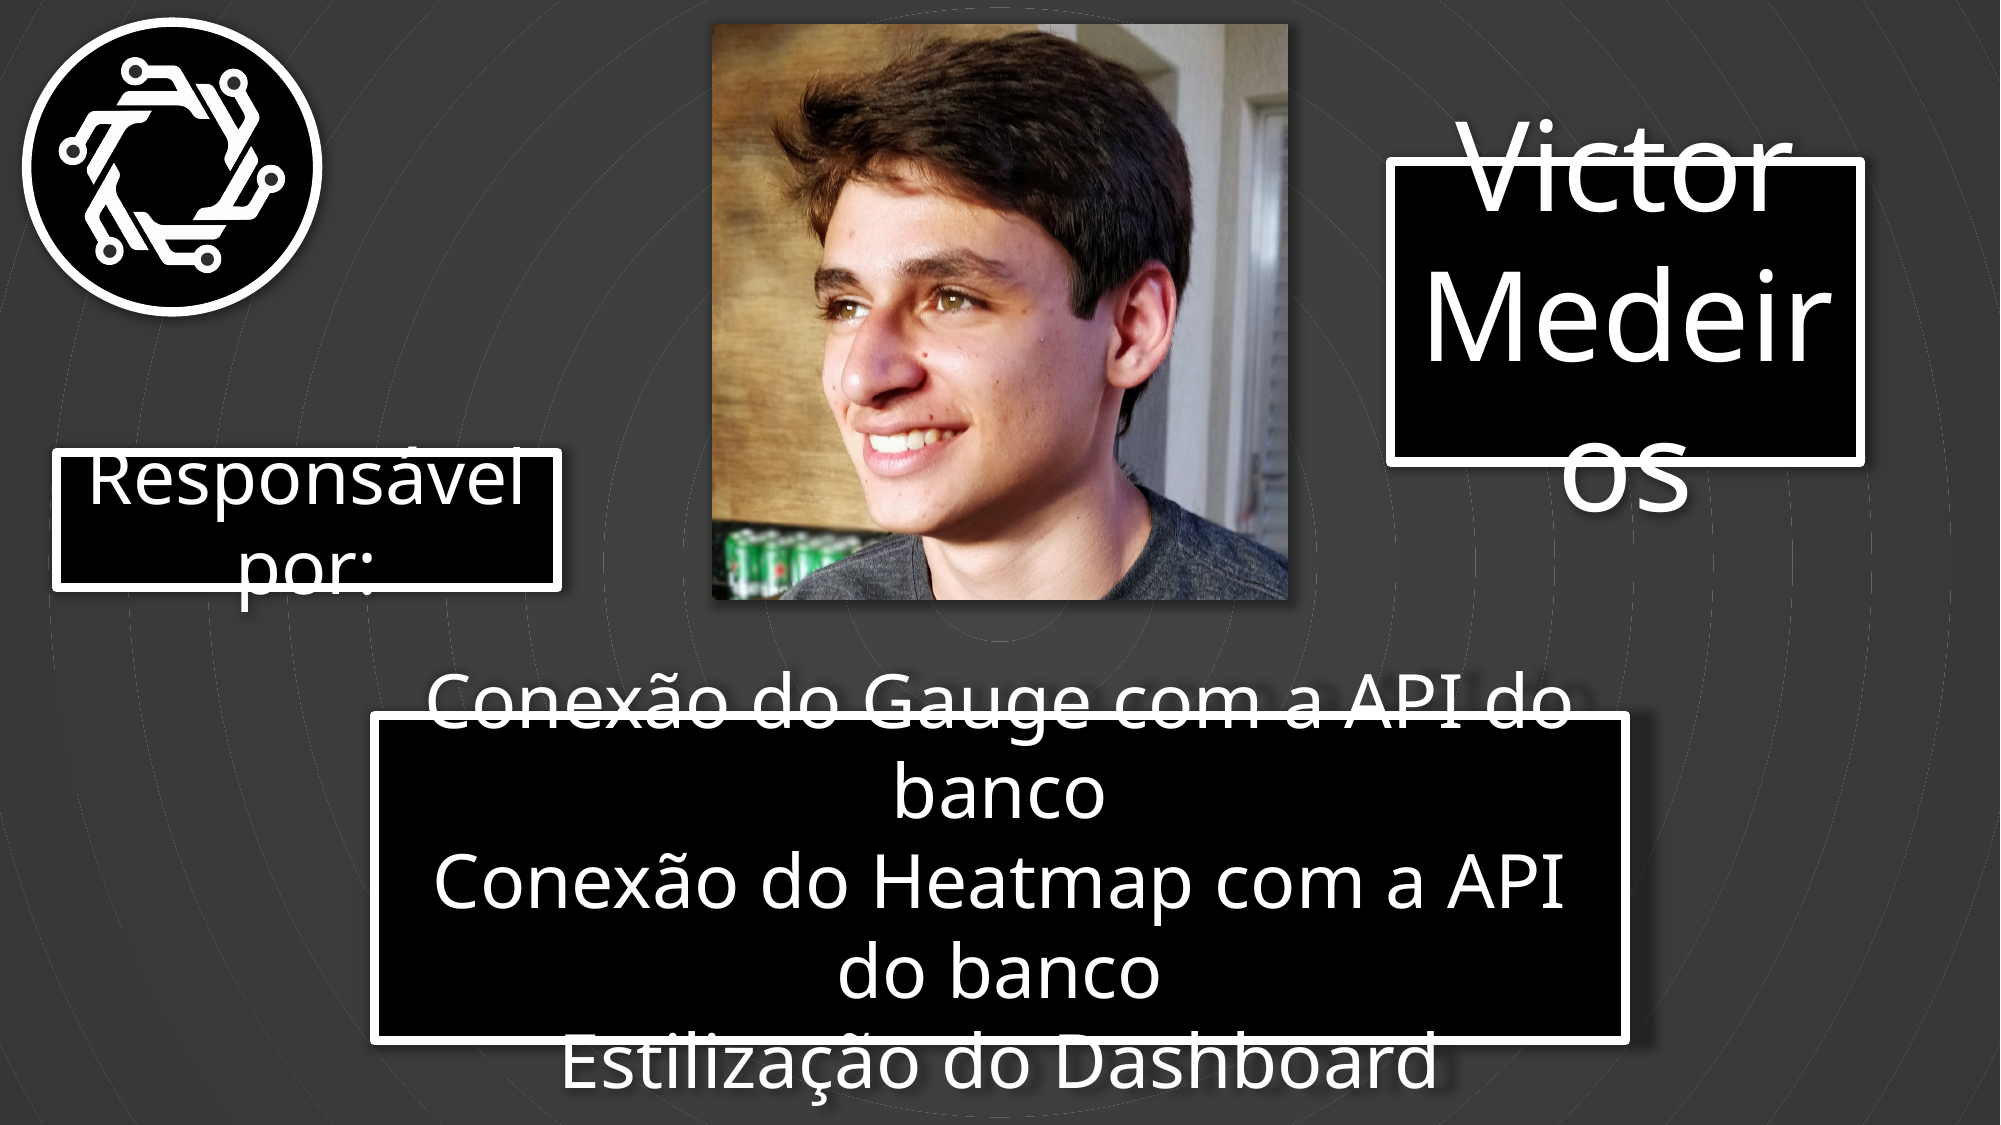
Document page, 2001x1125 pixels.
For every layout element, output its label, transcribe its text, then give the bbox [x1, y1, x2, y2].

text_box [299, 93, 319, 241]
picture [46, 55, 299, 279]
text_box Responsável por: [56, 452, 558, 588]
text_box [0, 0, 2000, 1125]
text_box [77, 20, 267, 55]
text_box [77, 279, 267, 314]
text_box Victor Medeiros [1390, 161, 1861, 462]
text_box Conexão do Gauge com a API do banco Conexão do Heatmap com a API do banco Estilização do Dashboard [374, 715, 1626, 1041]
picture [712, 24, 1288, 600]
text_box [25, 92, 46, 242]
